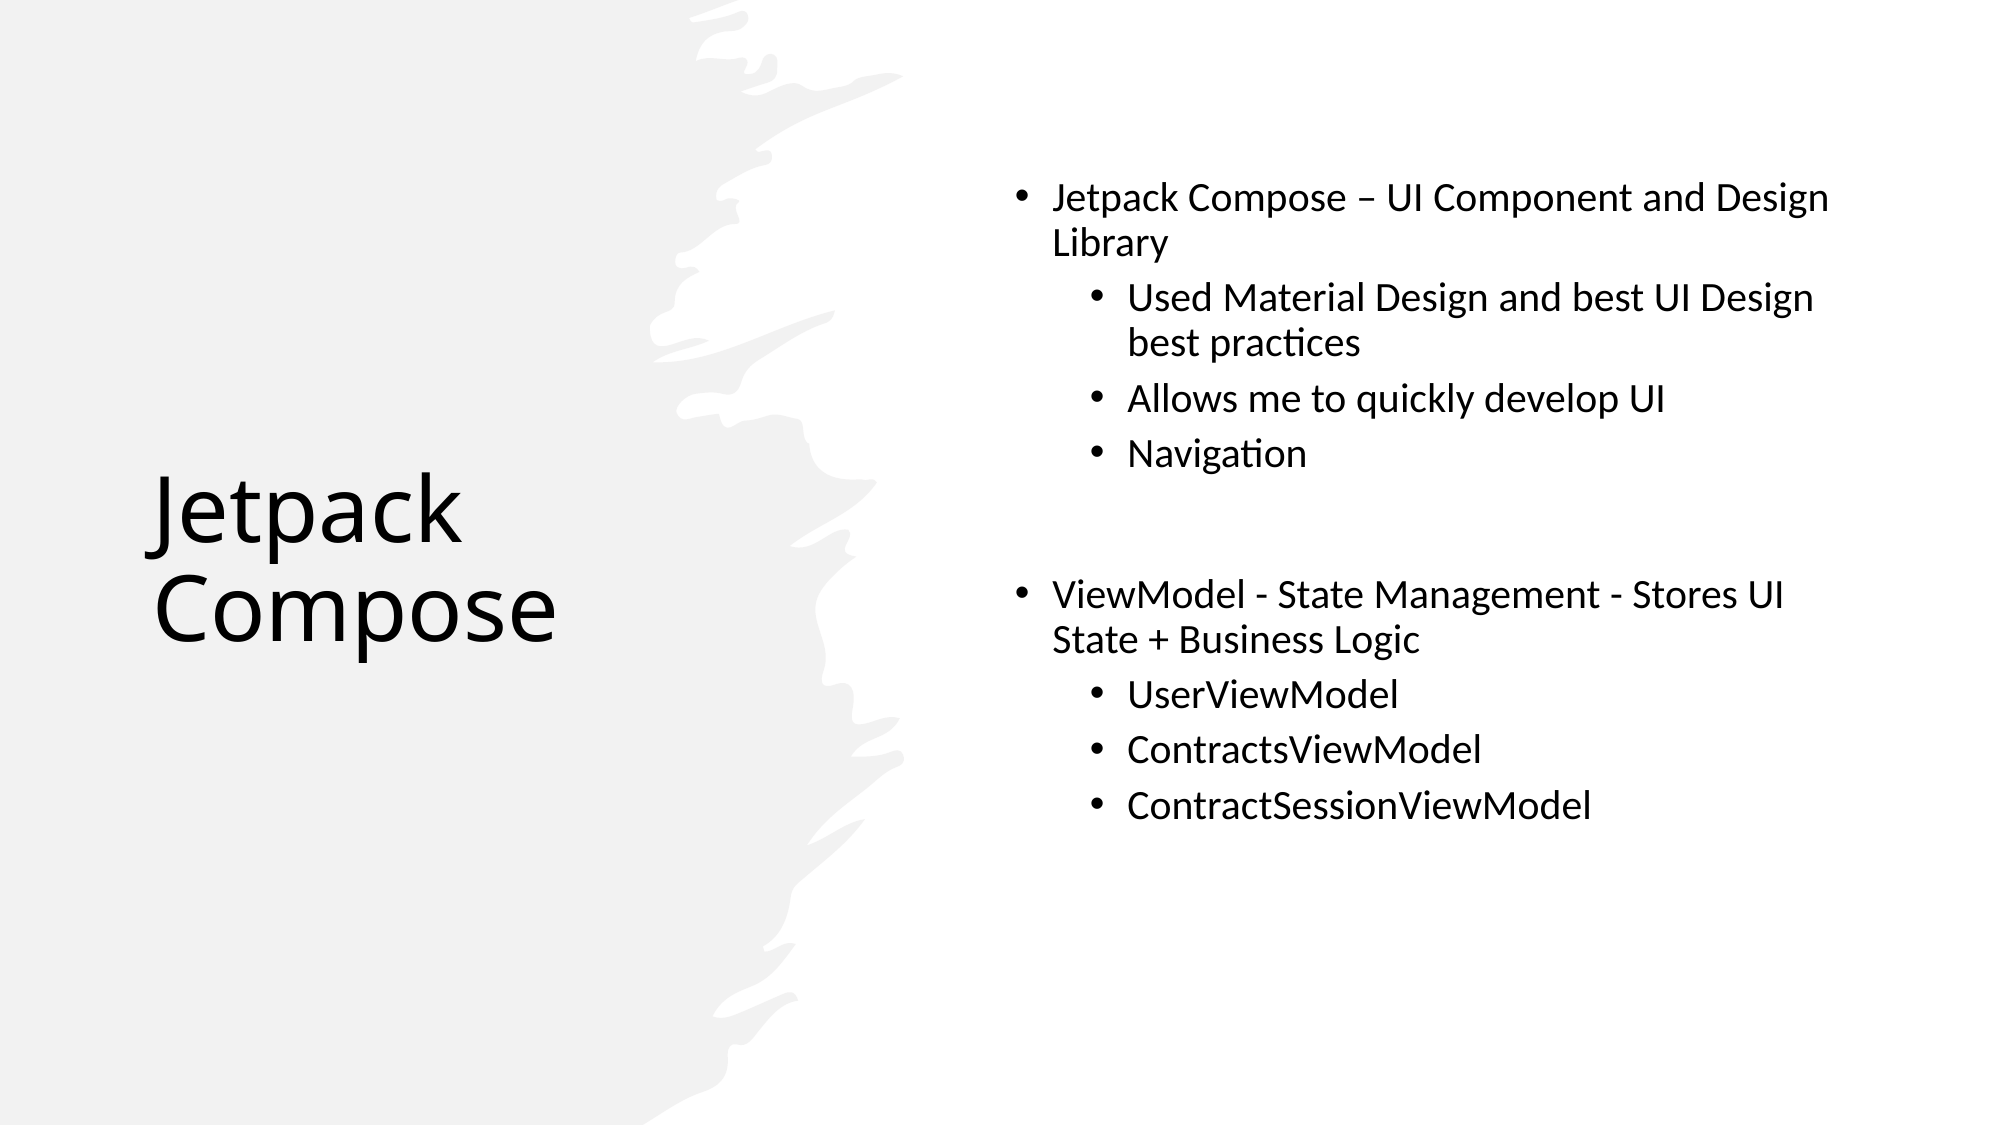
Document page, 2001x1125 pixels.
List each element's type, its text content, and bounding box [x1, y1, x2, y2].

text_box [645, 0, 2000, 1125]
list Jetpack Compose – UI Component and Design Library Used Material Design and best UI Design best practices Allows me to quickly develop UI Navigation ViewModel - State Management - Stores UI State + Business Logic UserViewModel ContractsViewModel ContractSessionViewModel [999, 116, 1863, 1008]
title Jetpack Compose [137, 116, 800, 1008]
text_box [0, 0, 904, 1125]
